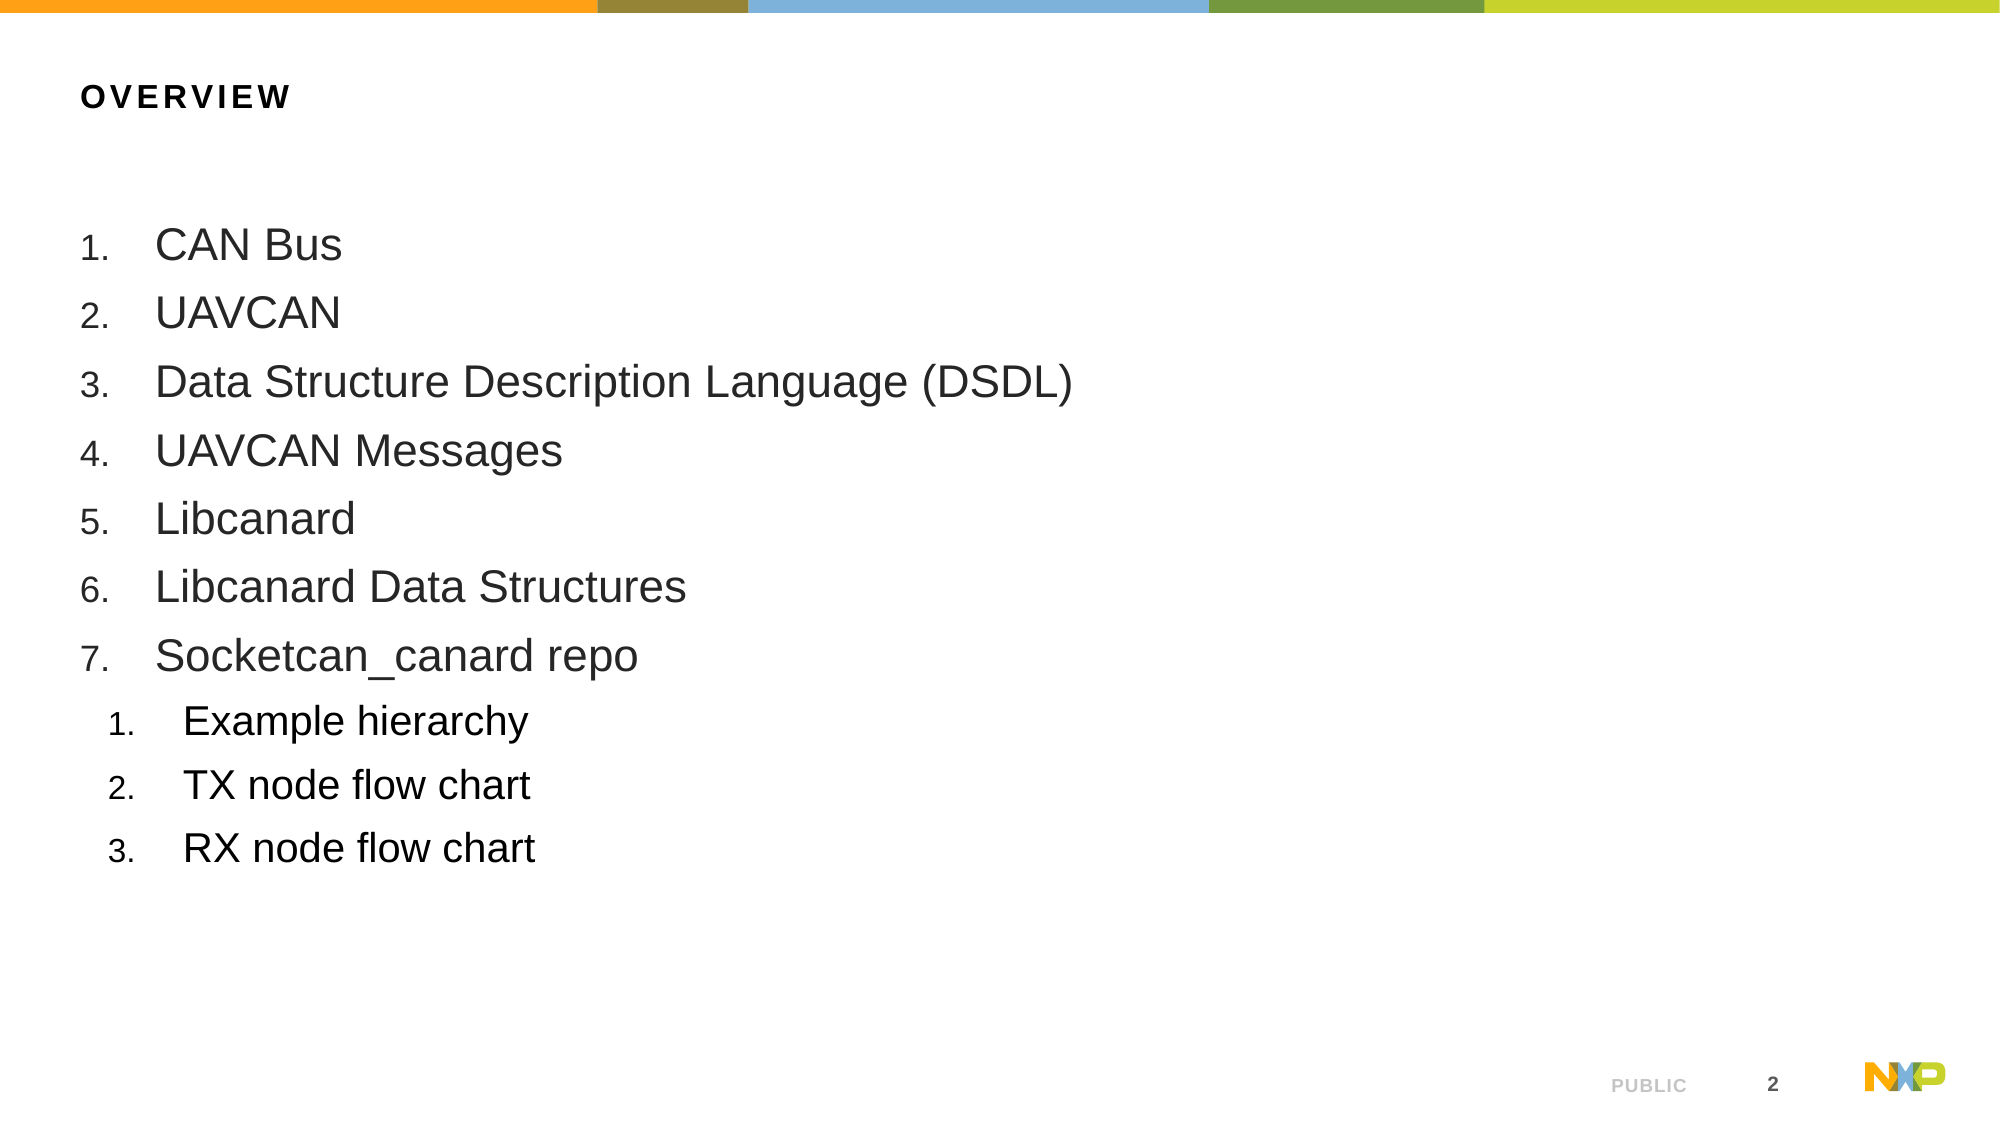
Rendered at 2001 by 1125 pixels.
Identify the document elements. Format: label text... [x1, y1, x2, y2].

title overview [64, 67, 1944, 176]
list CAN Bus UAVCAN Data Structure Description Language (DSDL) UAVCAN Messages Libcanard Libcanard Data Structures Socketcan_canard repo Example hierarchy TX node flow chart RX node flow chart [64, 207, 1946, 980]
